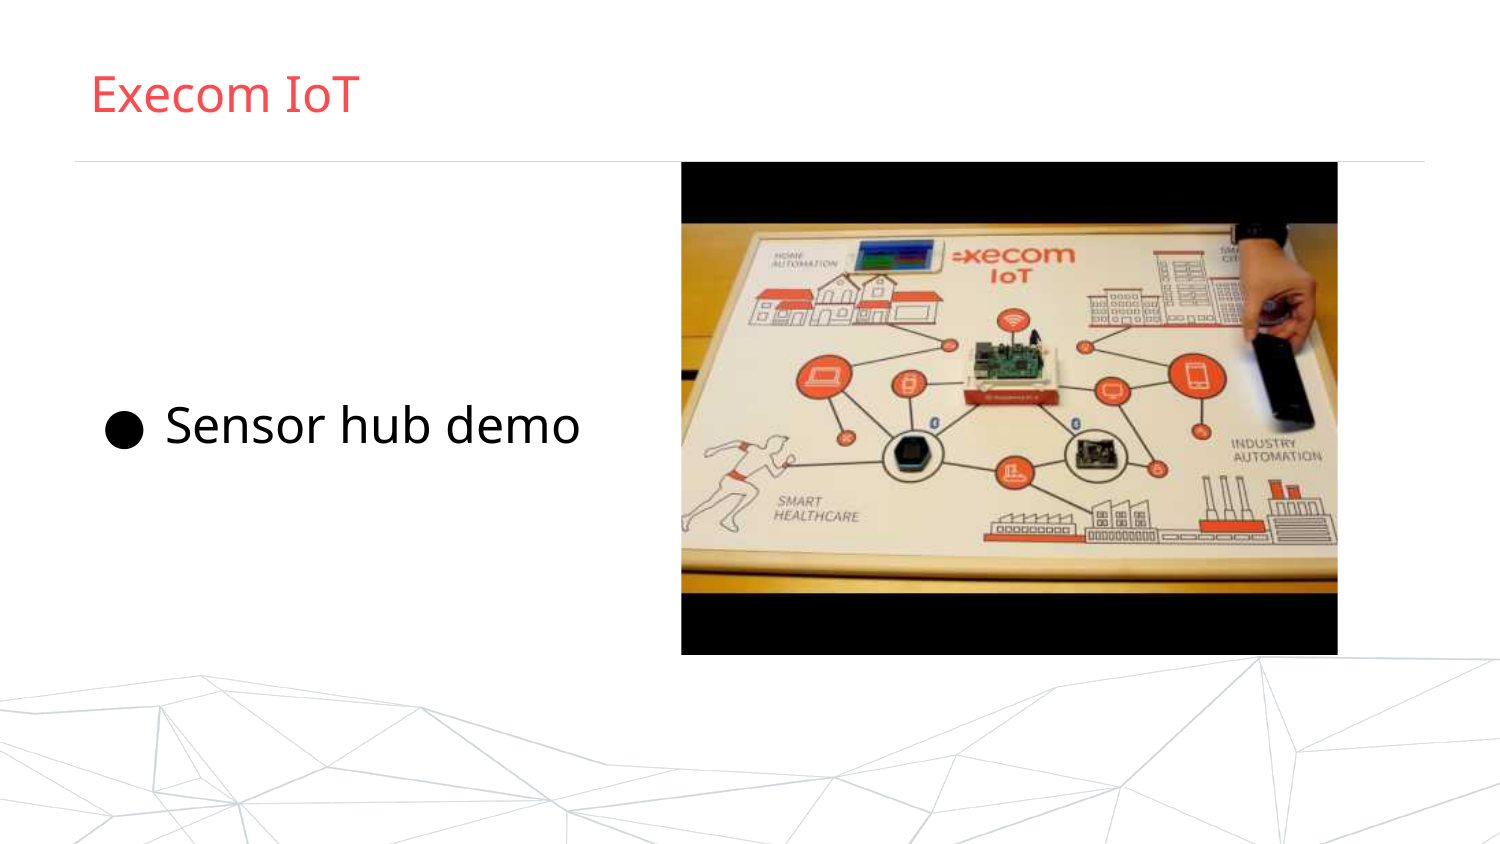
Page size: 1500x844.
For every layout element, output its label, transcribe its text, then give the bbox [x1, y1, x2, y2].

picture [0, 0, 1500, 844]
title Execom IoT [75, 52, 1425, 133]
text_box [681, 162, 1338, 655]
text_box Sensor hub demo [74, 162, 648, 655]
